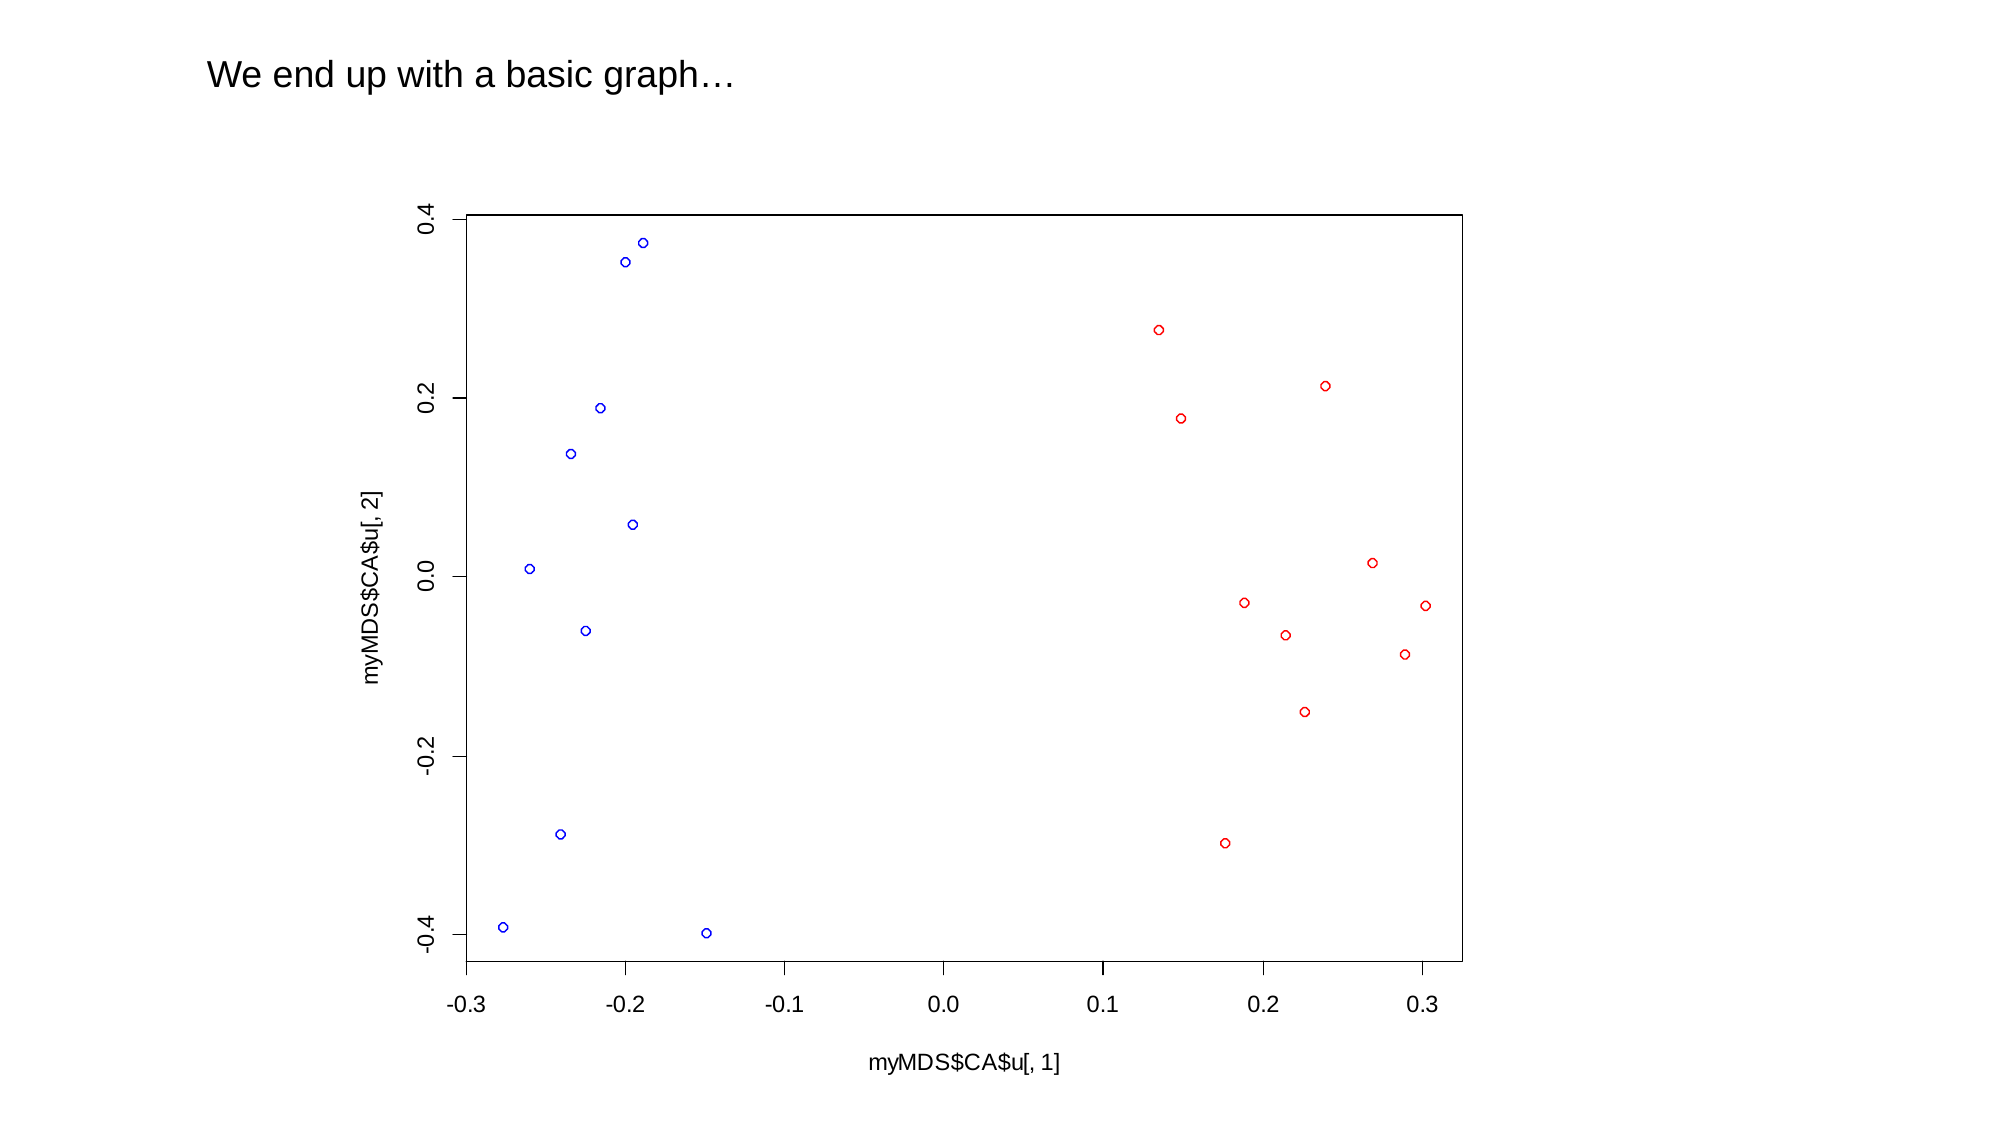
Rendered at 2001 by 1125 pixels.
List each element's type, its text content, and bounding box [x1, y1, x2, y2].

text_box We end up with a basic graph… [192, 42, 752, 103]
picture [351, 99, 1522, 1103]
